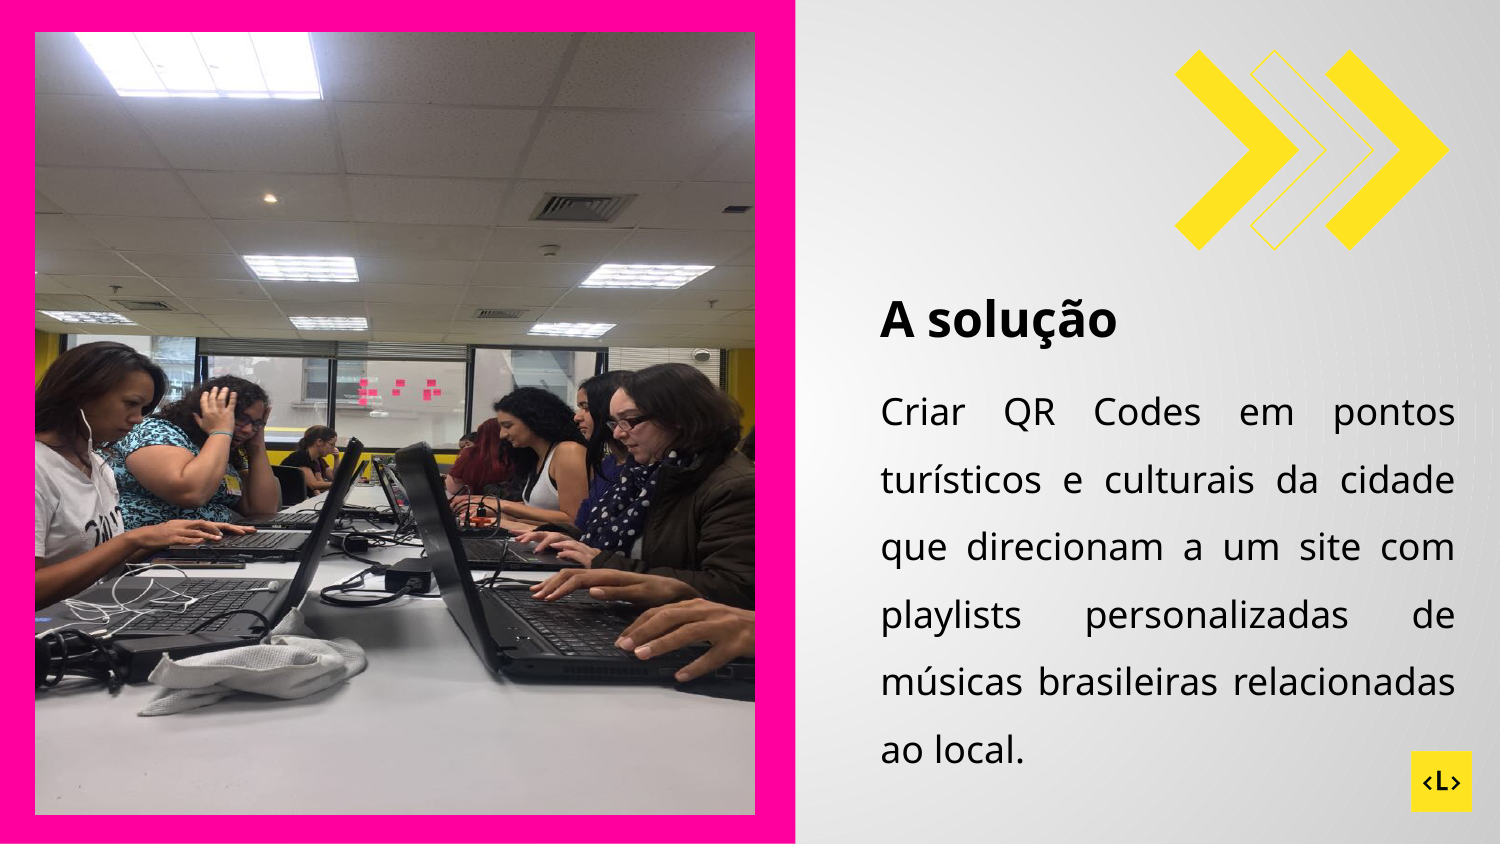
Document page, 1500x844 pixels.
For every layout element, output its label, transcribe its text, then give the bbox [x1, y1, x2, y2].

picture [1173, 49, 1451, 252]
picture [35, 31, 755, 816]
text_box [0, 0, 796, 844]
text_box A solução [865, 276, 1352, 360]
text_box Criar QR Codes em pontos turísticos e culturais da cidade que direcionam a um site com playlists personalizadas de músicas brasileiras relacionadas ao local. [865, 384, 1472, 752]
picture [1410, 751, 1472, 812]
